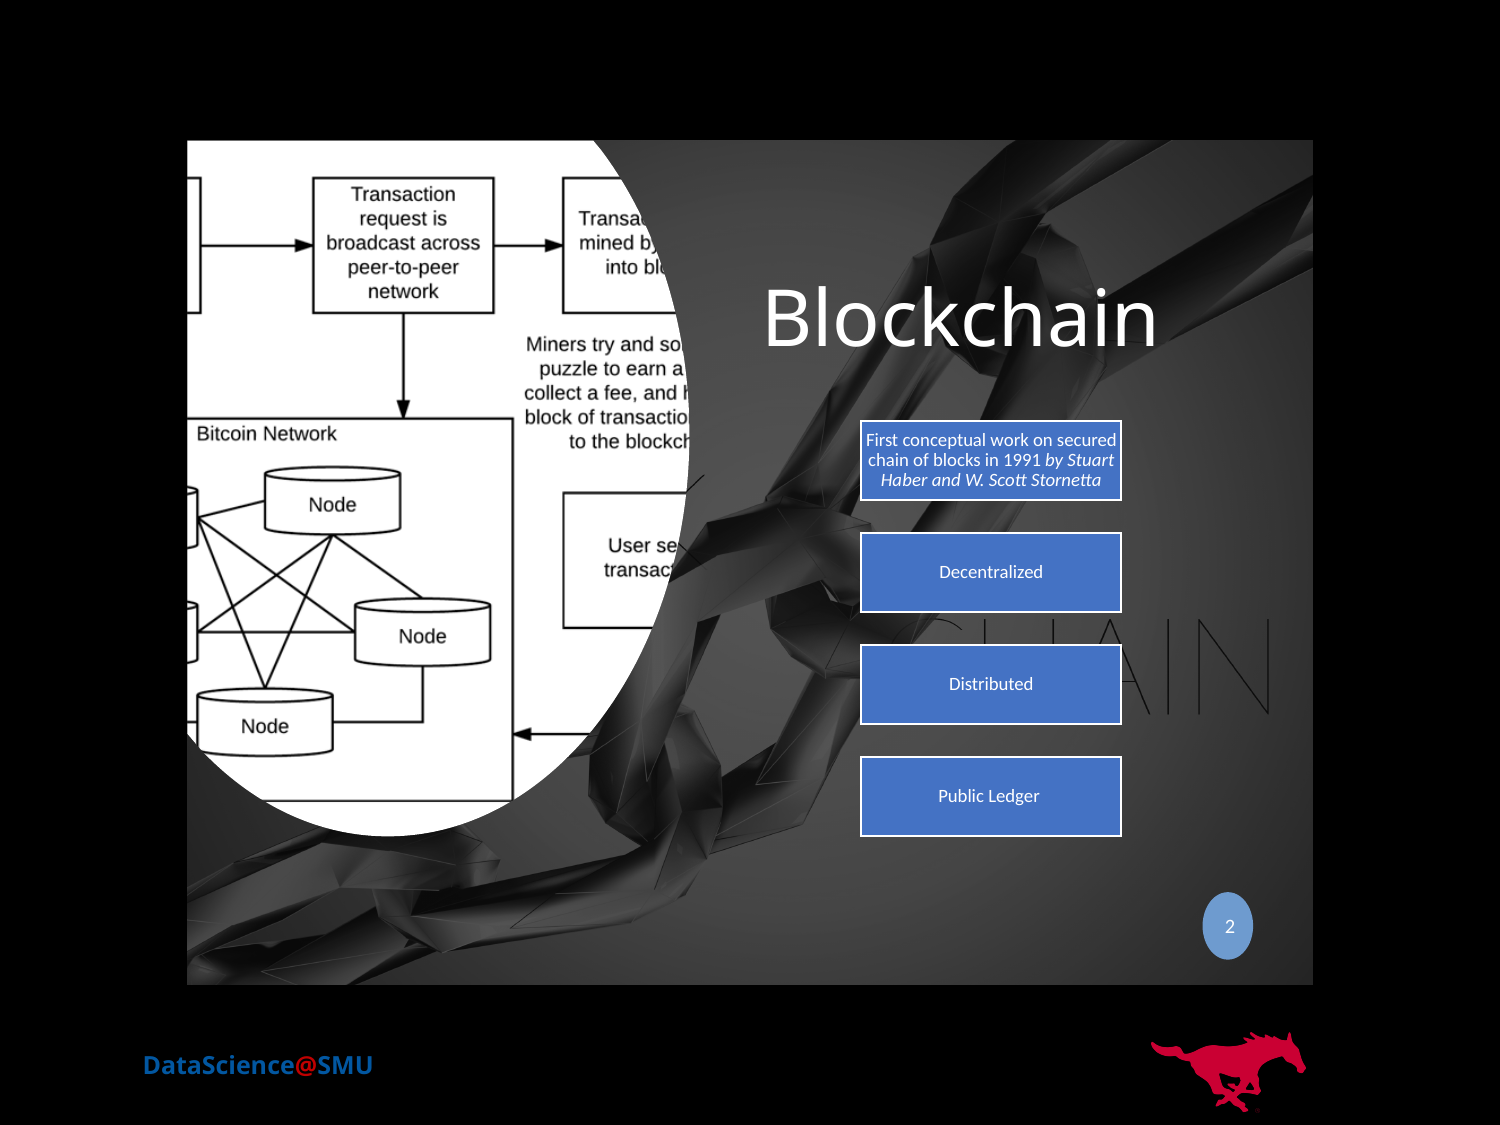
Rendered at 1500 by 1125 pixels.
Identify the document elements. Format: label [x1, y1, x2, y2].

picture [1151, 1032, 1306, 1113]
picture [187, 140, 1313, 985]
list [746, 420, 1237, 837]
